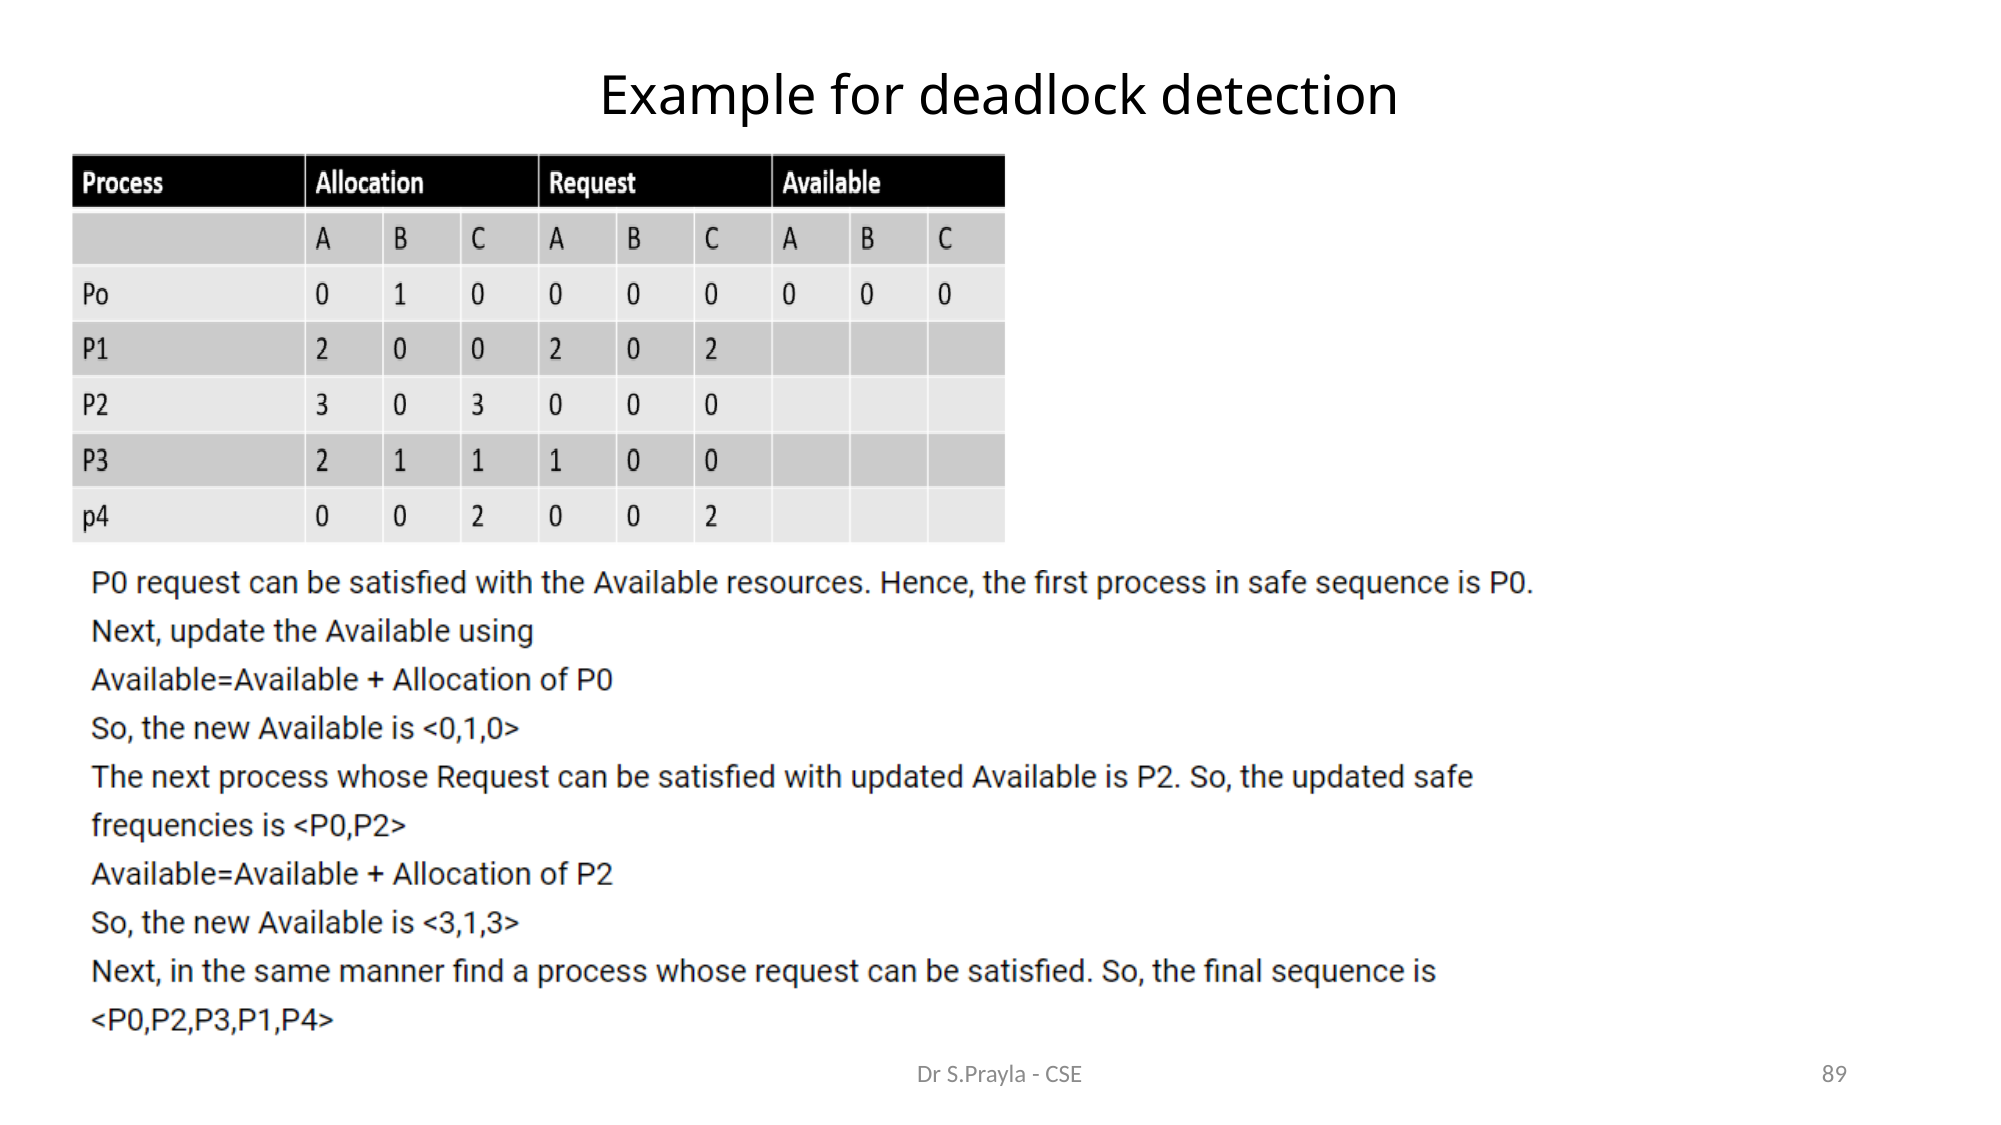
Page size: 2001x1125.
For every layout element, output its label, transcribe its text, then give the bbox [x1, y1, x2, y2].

footer Dr S.Prayla - CSE [662, 1048, 1338, 1103]
picture [63, 570, 1631, 1048]
title Example for deadlock detection [137, 59, 1863, 134]
slide_number 89 [1412, 1042, 1863, 1103]
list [63, 139, 1026, 566]
